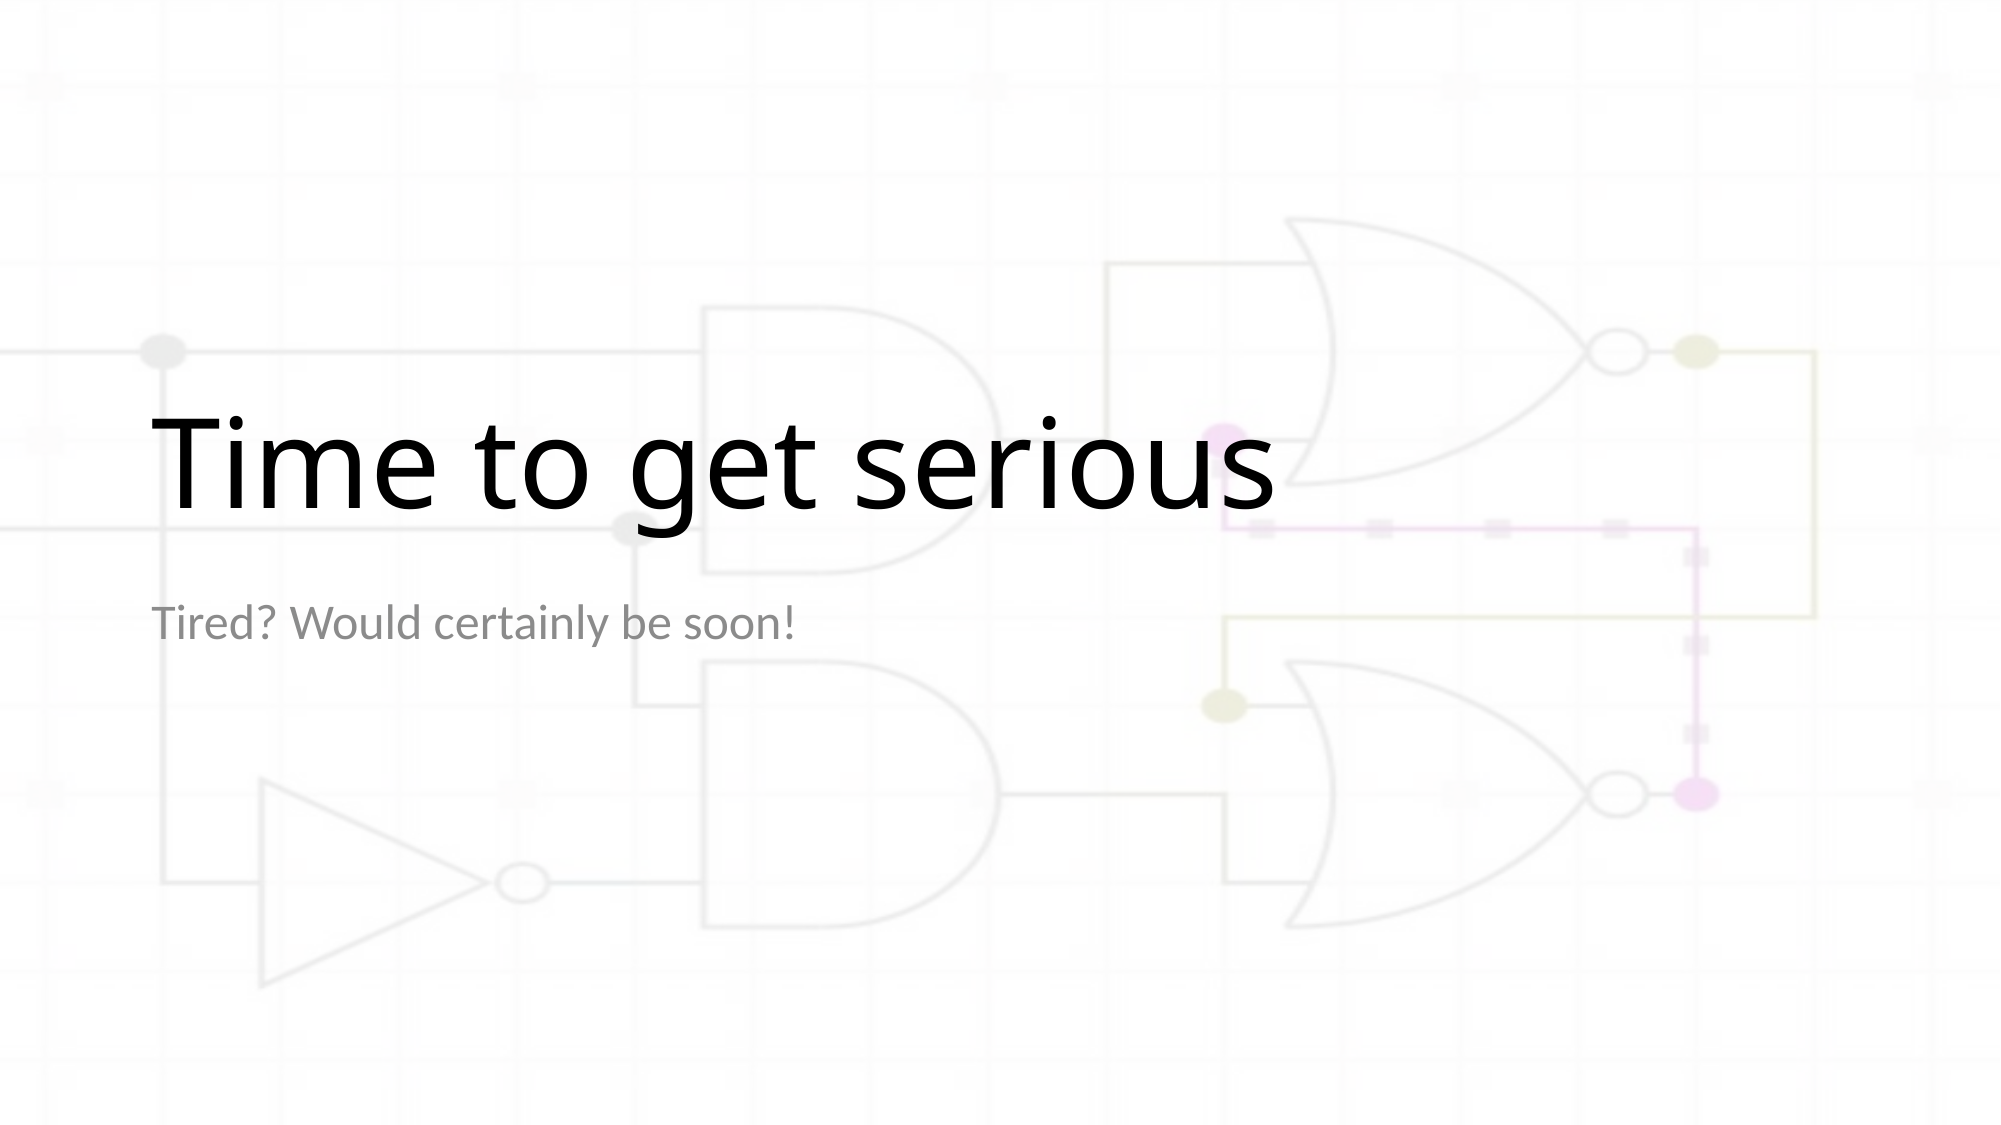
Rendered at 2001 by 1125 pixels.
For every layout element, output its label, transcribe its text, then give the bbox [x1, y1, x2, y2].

title Time to get serious [136, 334, 1862, 544]
list Tired? Would certainly be soon! [136, 588, 1862, 835]
